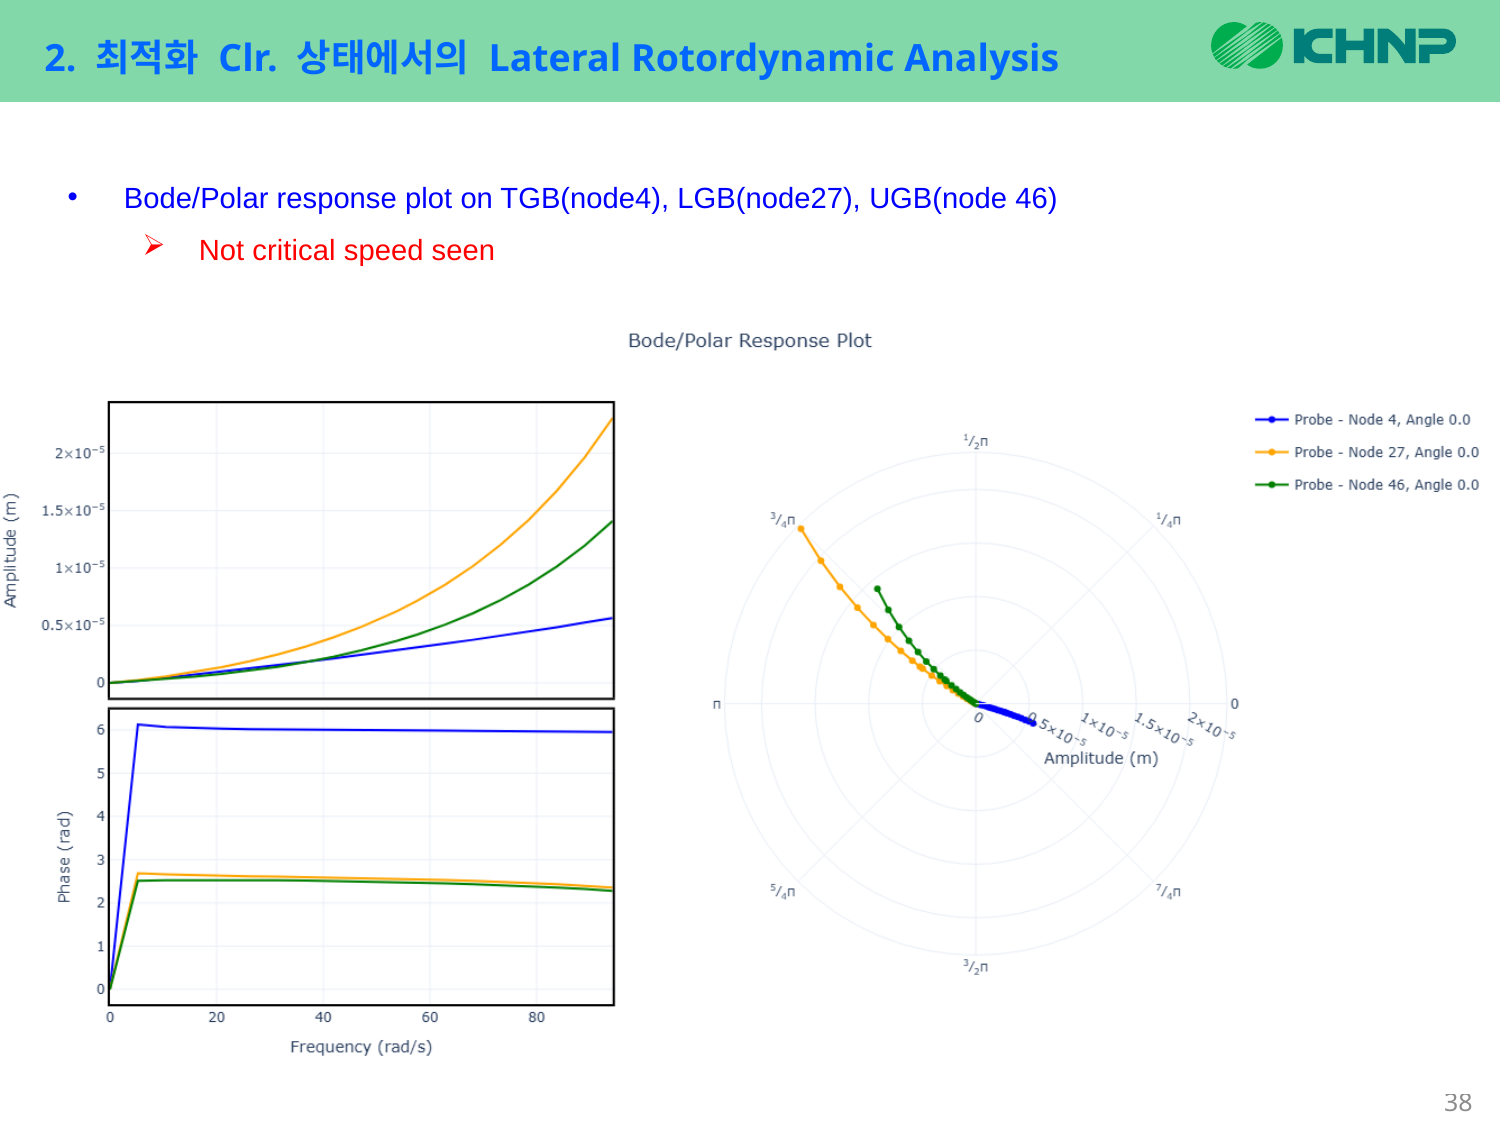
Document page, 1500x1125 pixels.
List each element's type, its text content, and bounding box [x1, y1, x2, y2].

text_box Bode/Polar response plot on TGB(node4), LGB(node27), UGB(node 46) Not critical speed seen [52, 154, 1424, 274]
slide_number 38 [1175, 1104, 1488, 1125]
picture [0, 290, 1500, 1095]
text_box 2. 최적화 Clr. 상태에서의 Lateral Rotordynamic Analysis [29, 26, 1500, 87]
